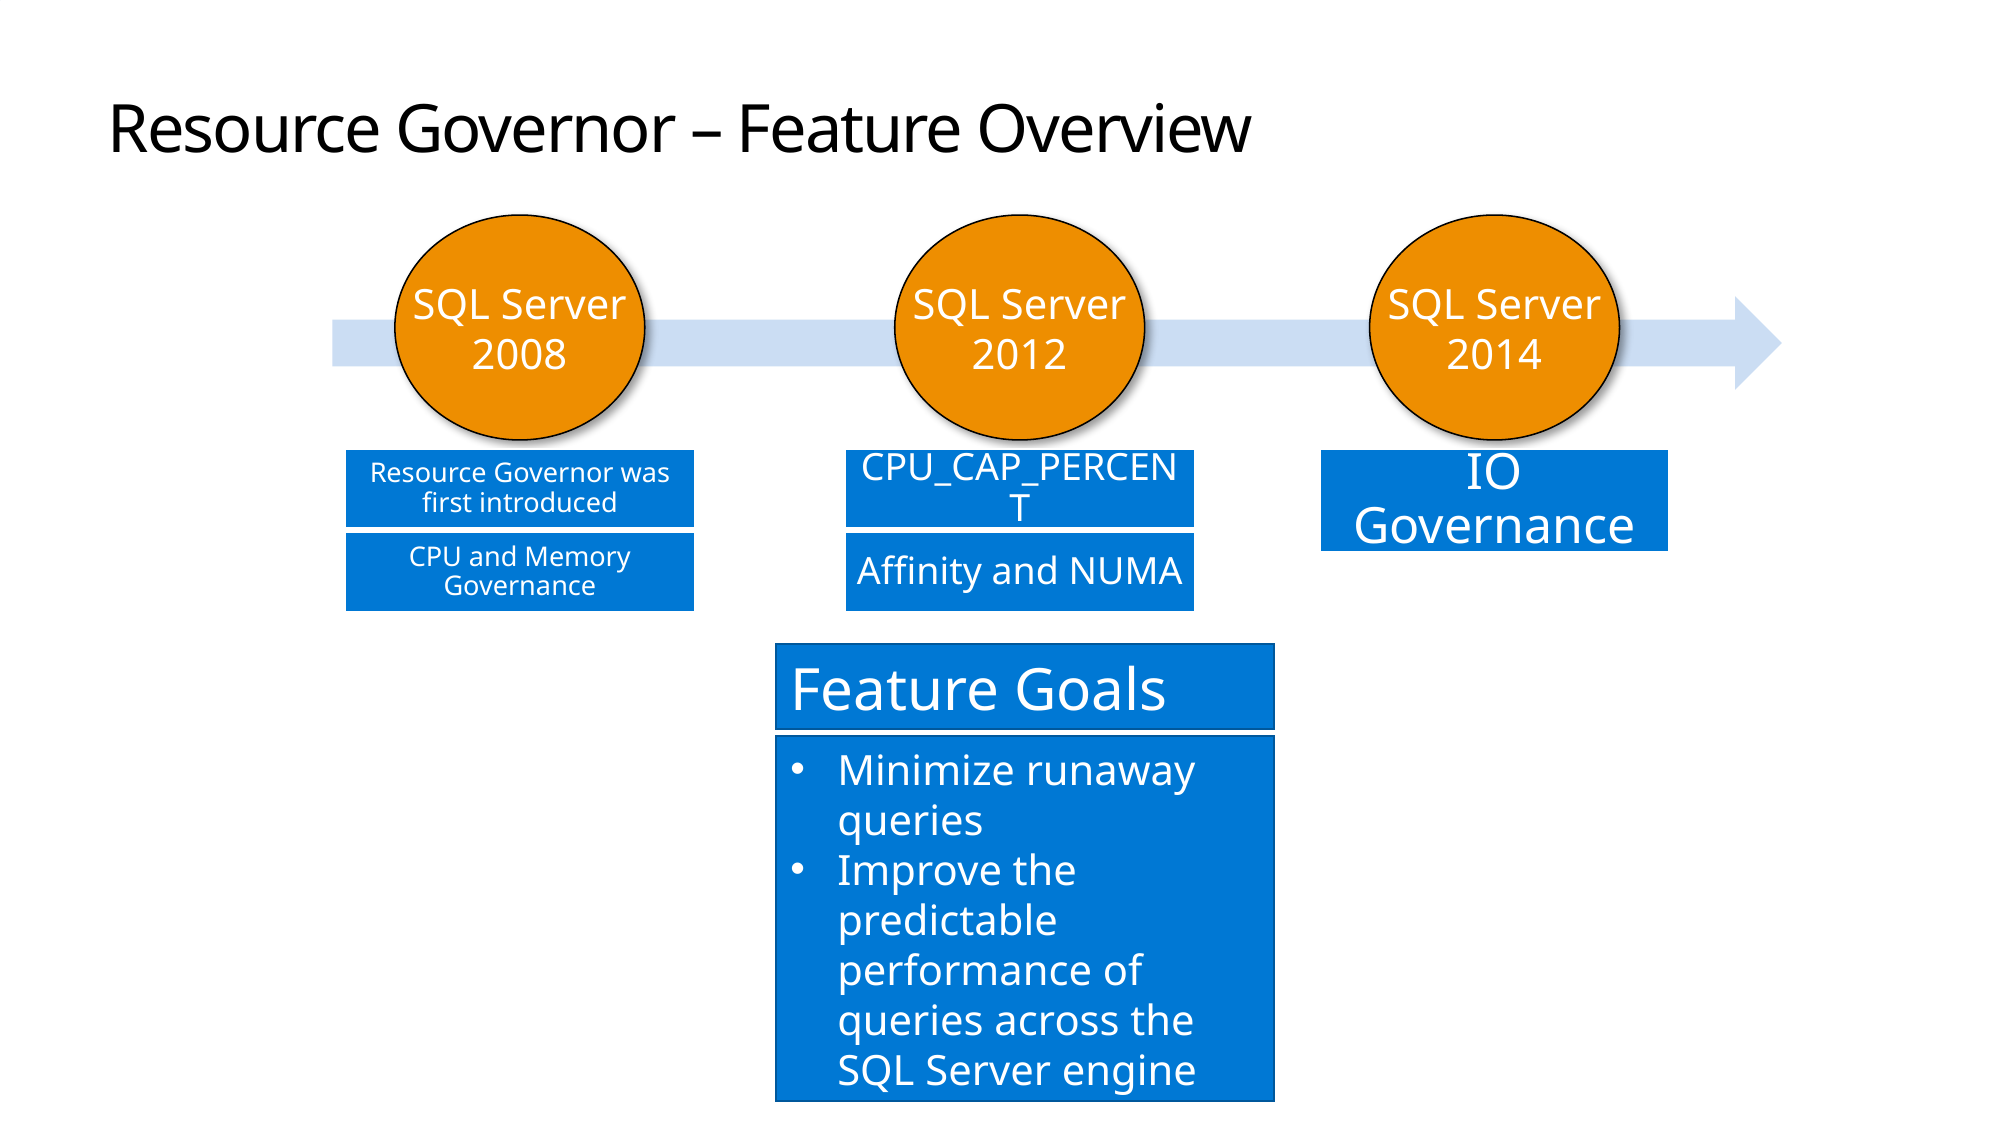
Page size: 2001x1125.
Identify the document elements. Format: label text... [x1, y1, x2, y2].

text_box [649, 319, 898, 367]
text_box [344, 449, 695, 612]
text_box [844, 449, 1195, 612]
text_box Feature Goals [775, 643, 1275, 730]
title Resource Governor – Feature Overview [108, 52, 1958, 165]
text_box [1319, 449, 1670, 553]
text_box Minimize runaway queries Improve the predictable performance of queries across the SQL Server engine [775, 735, 1275, 1102]
text_box SQL Server 2014 [1369, 215, 1620, 440]
text_box [1149, 319, 1373, 367]
text_box SQL Server 2012 [894, 215, 1145, 440]
text_box SQL Server 2008 [394, 215, 645, 440]
text_box [332, 319, 398, 367]
text_box [1624, 296, 1782, 390]
